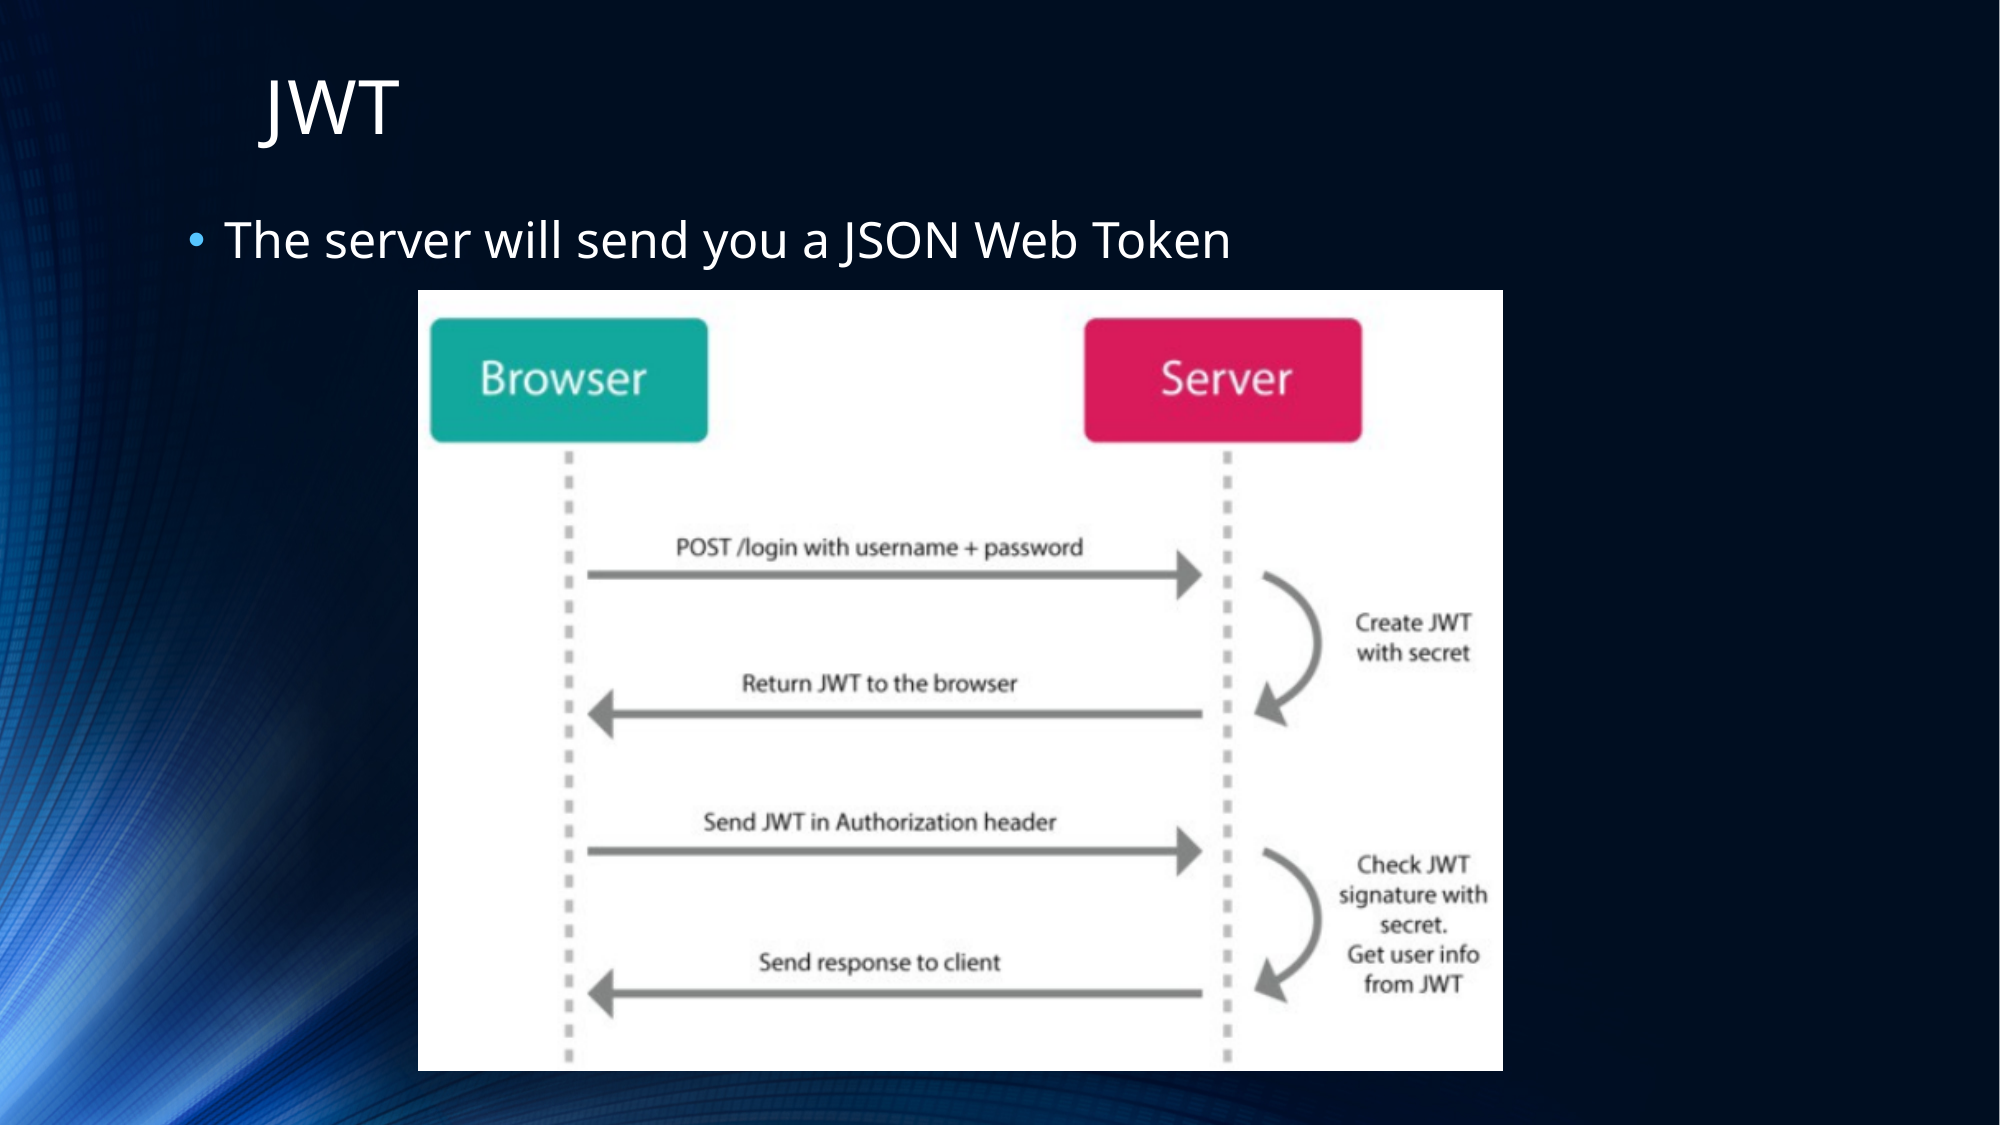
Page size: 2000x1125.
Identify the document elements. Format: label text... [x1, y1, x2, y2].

picture [0, 0, 2000, 1125]
title JWT [249, 62, 1750, 173]
list The server will send you a JSON Web Token [172, 208, 1749, 988]
